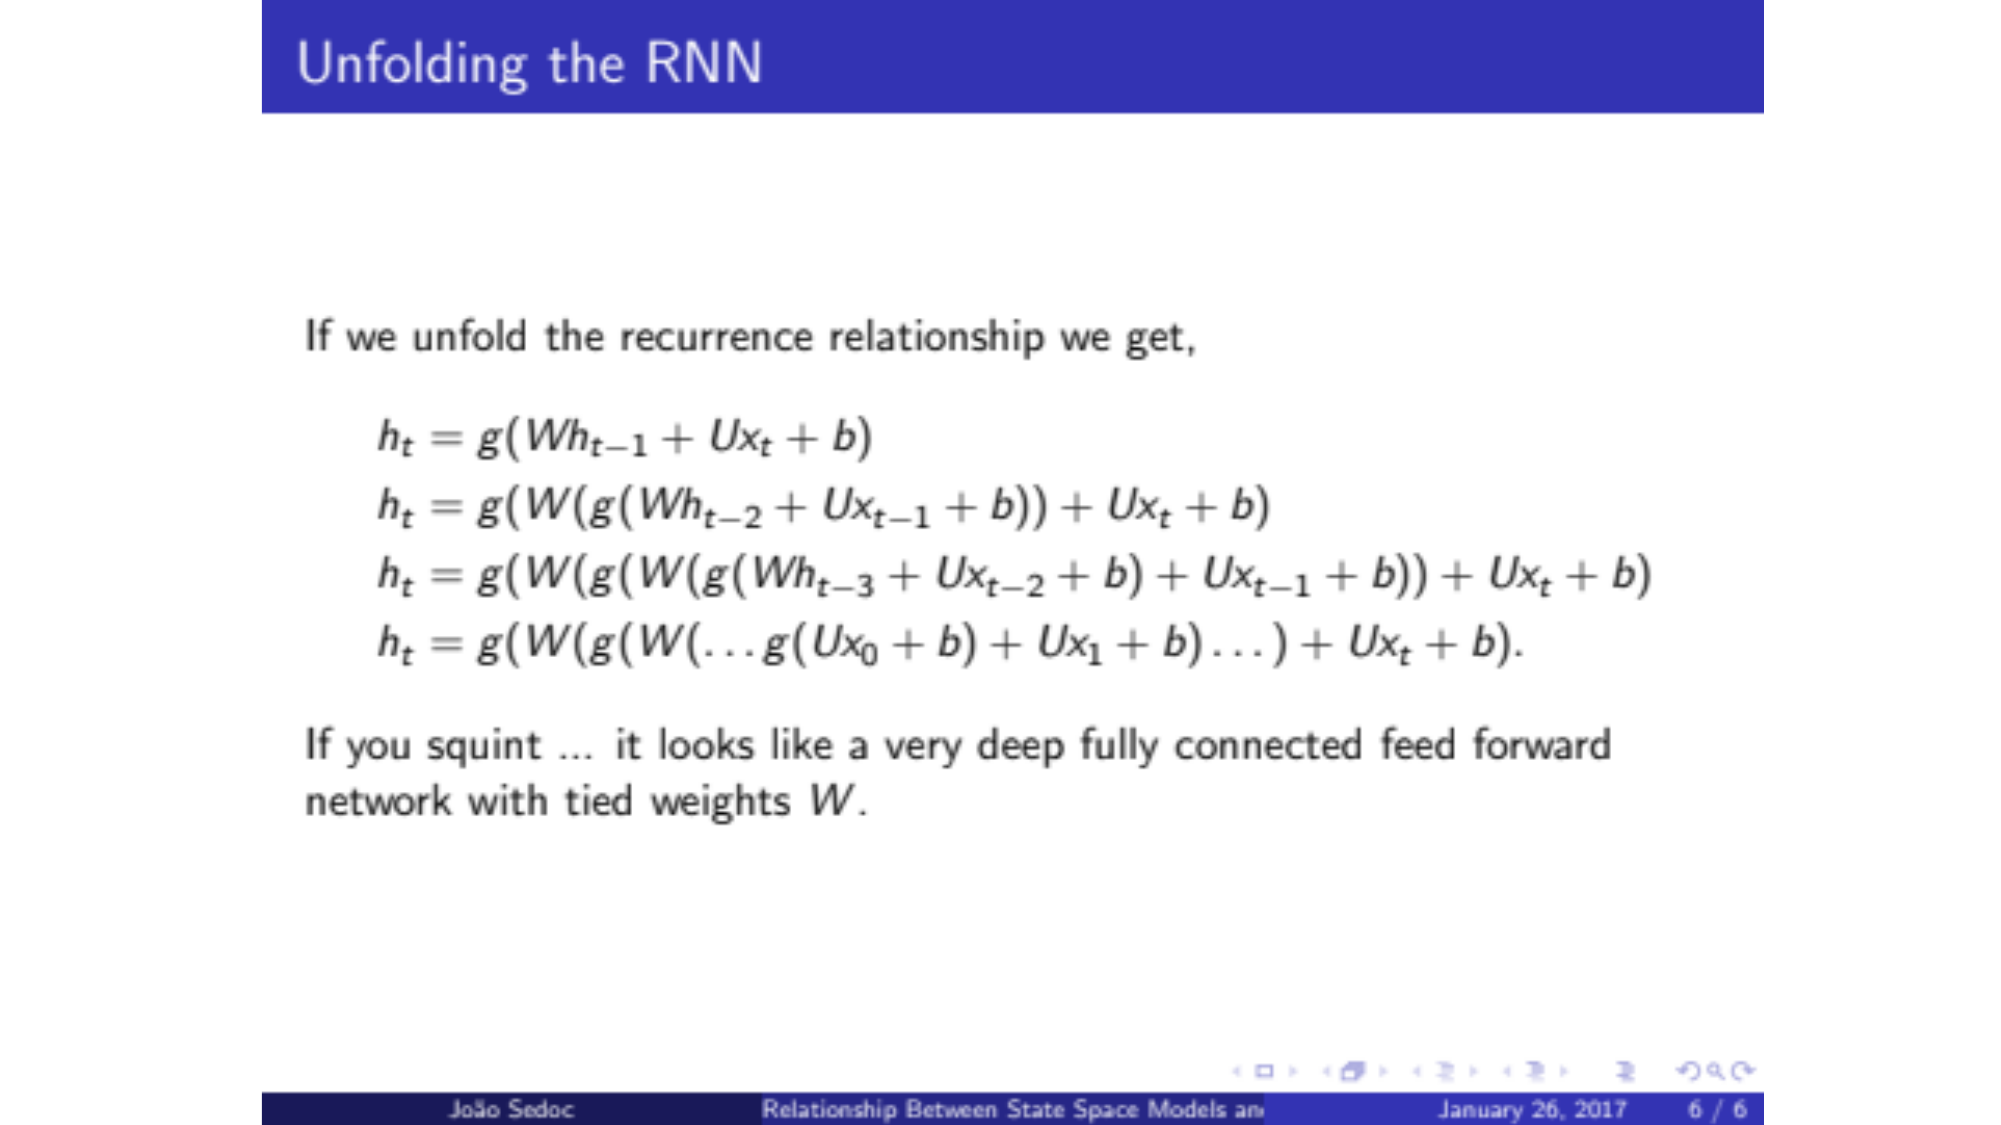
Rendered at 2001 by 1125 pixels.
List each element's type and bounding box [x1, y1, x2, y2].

picture [261, 0, 1764, 1125]
